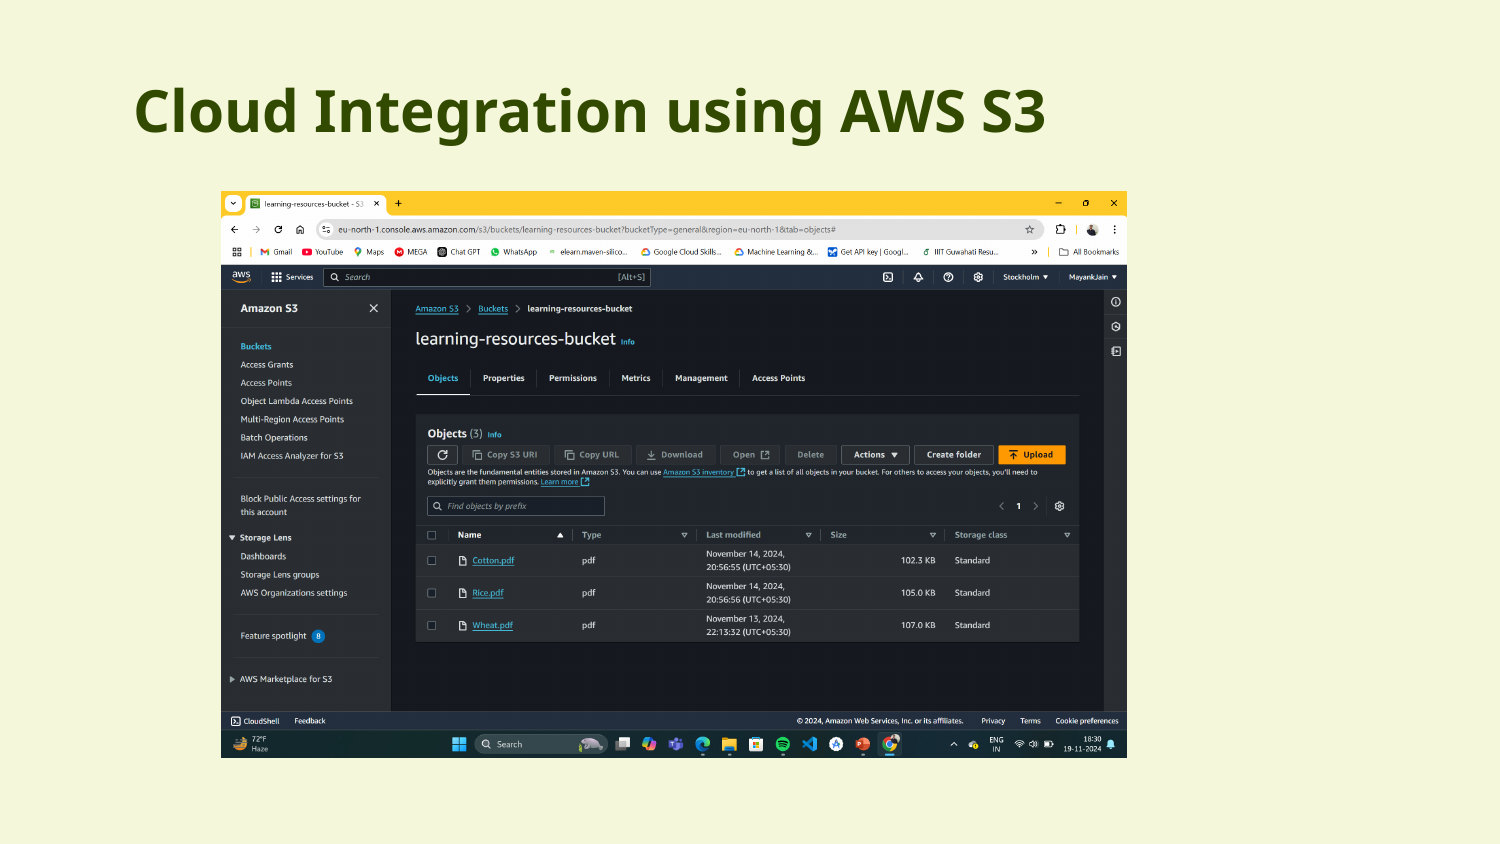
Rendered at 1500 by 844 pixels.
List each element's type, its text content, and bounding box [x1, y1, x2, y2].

title Cloud Integration using AWS S3 [118, 59, 1177, 157]
picture [220, 191, 1127, 758]
